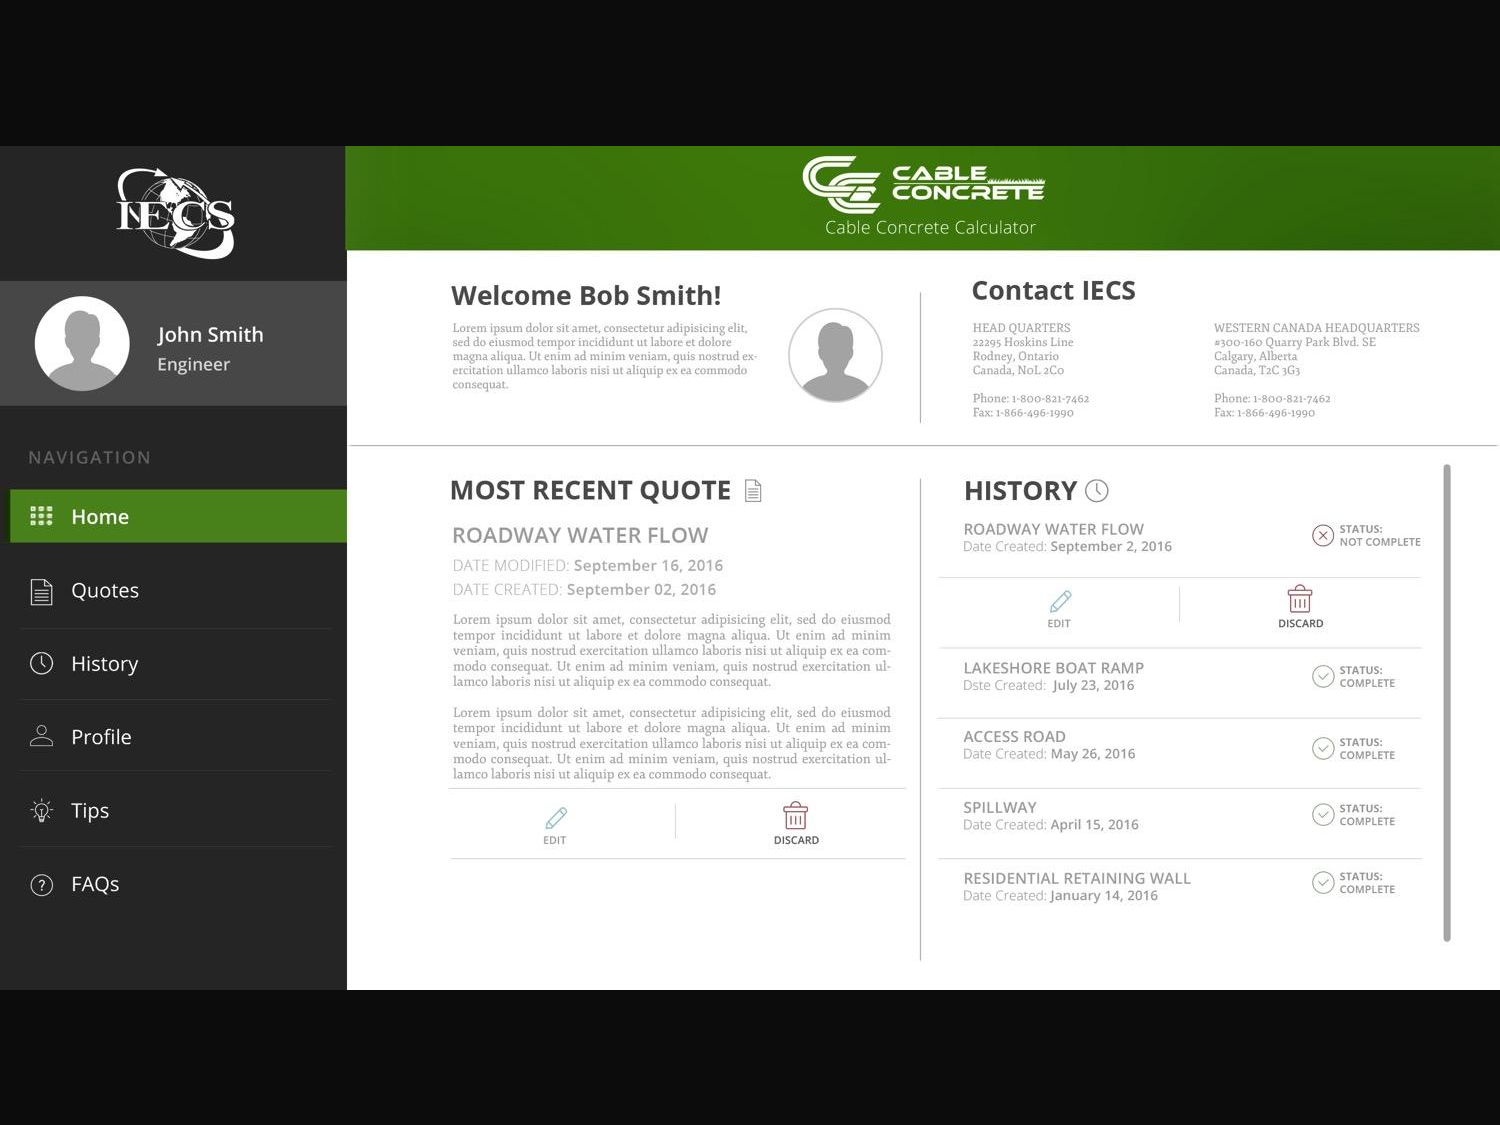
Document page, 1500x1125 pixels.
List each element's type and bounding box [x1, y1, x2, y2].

picture [0, 145, 1500, 991]
